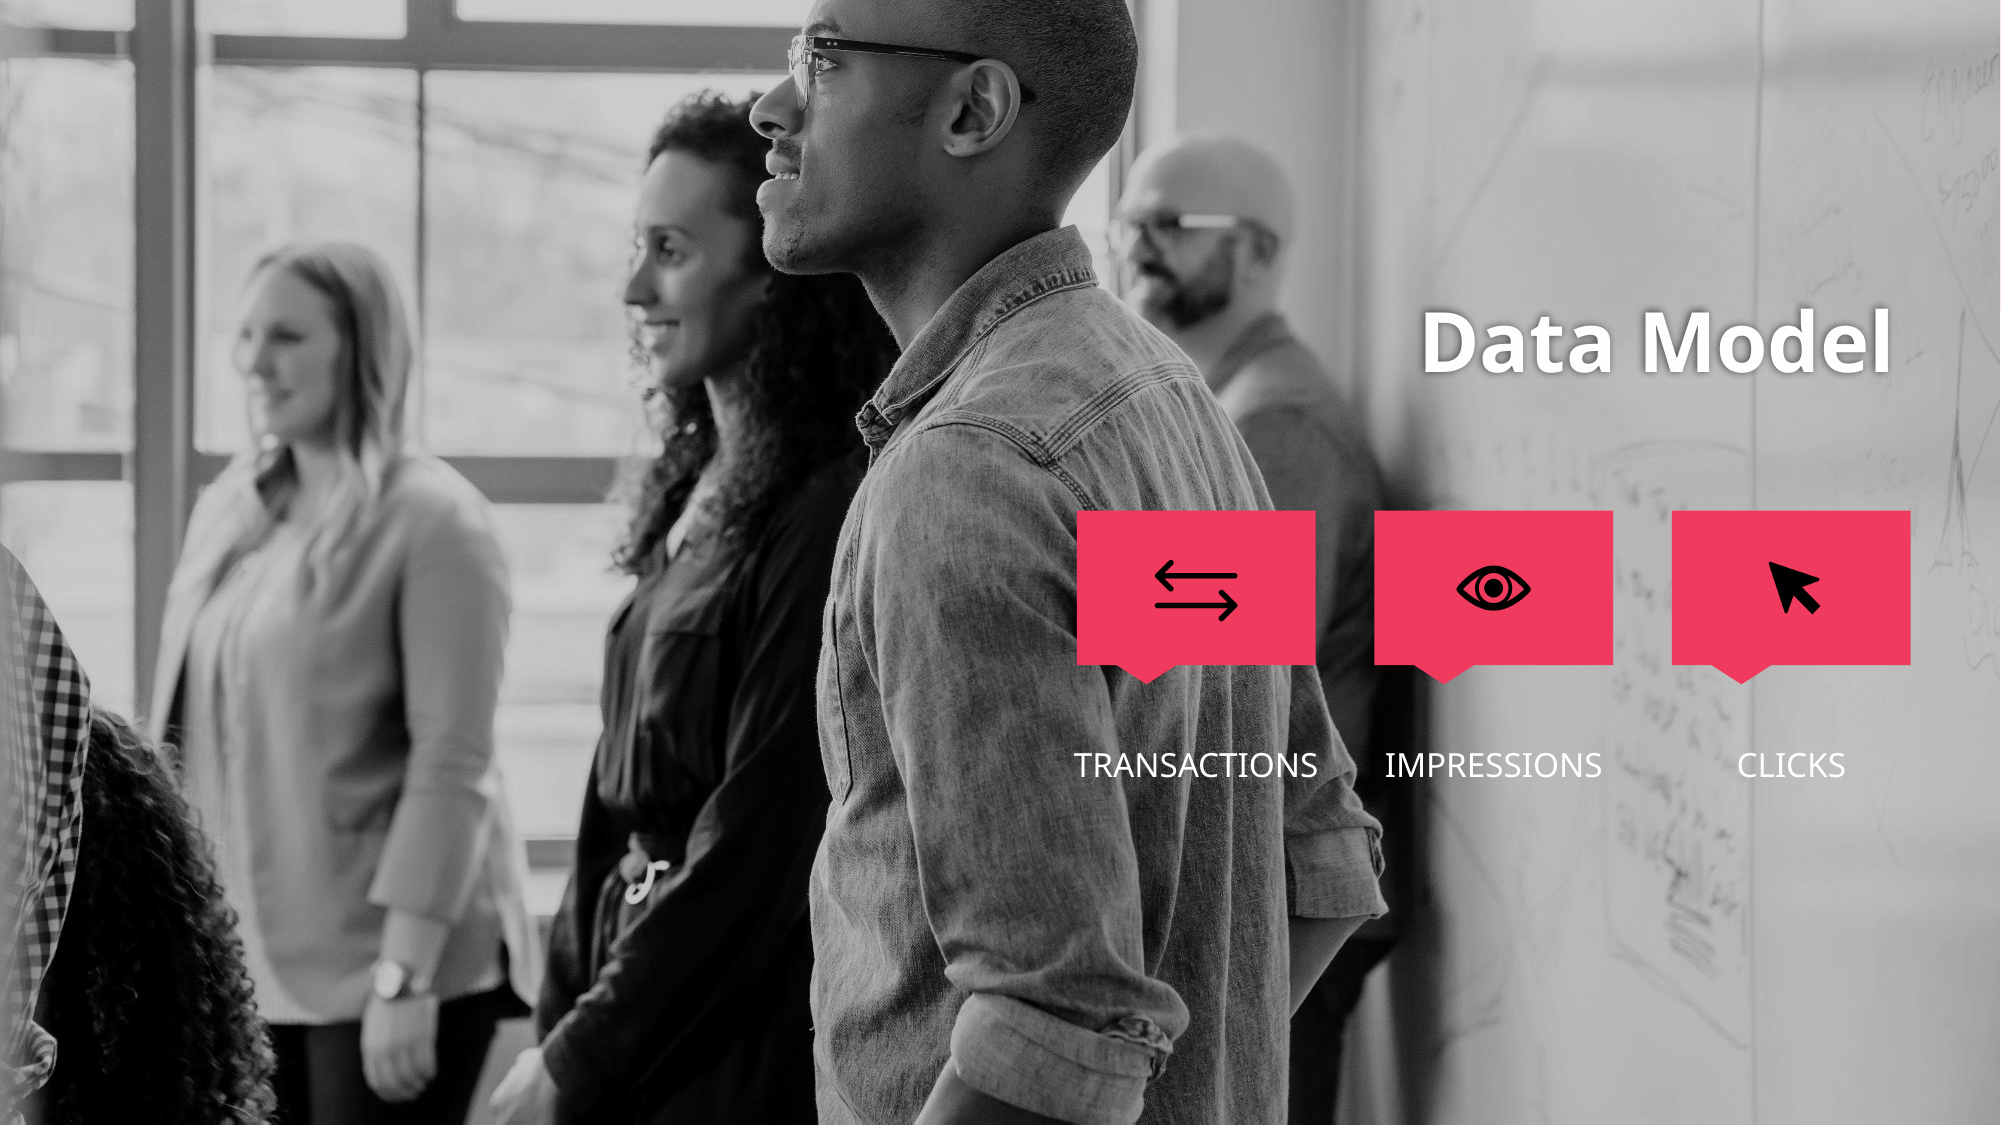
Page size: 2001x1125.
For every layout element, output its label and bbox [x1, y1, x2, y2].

picture [0, 0, 2000, 1125]
list [1069, 363, 1919, 962]
